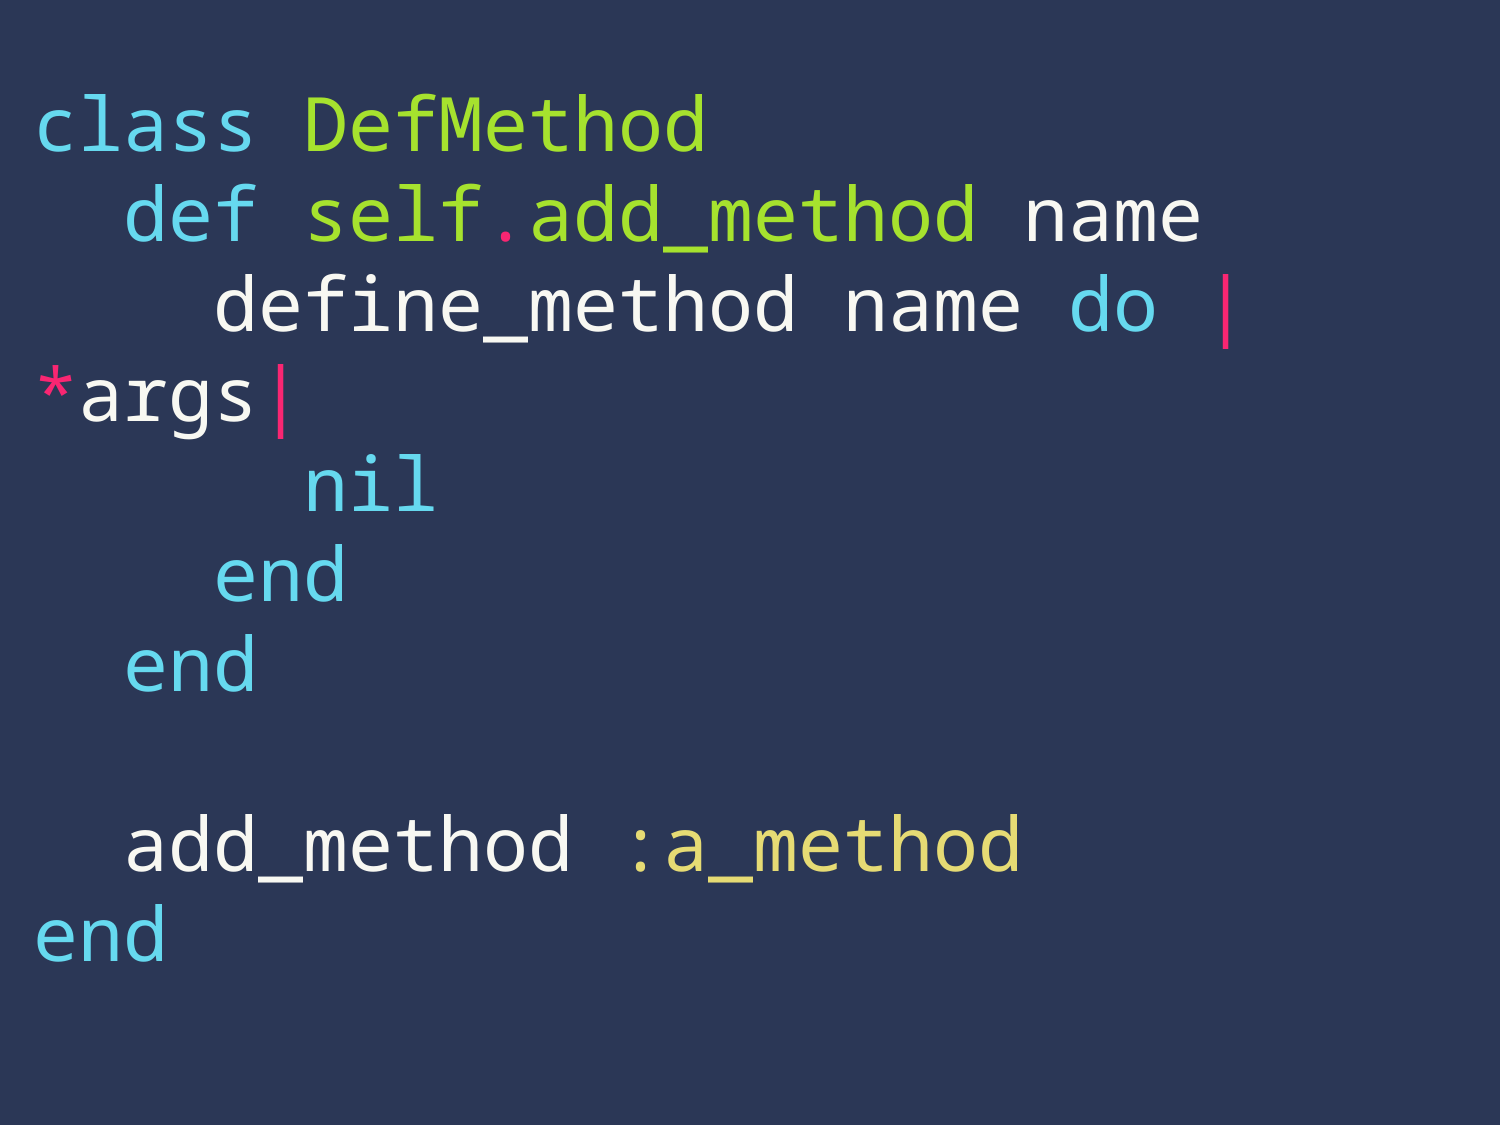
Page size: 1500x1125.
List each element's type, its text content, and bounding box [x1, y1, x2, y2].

text_box class DefMethod def self.add_method name define_method name do |*args| nil end end add_method :a_method end [19, 69, 1480, 985]
